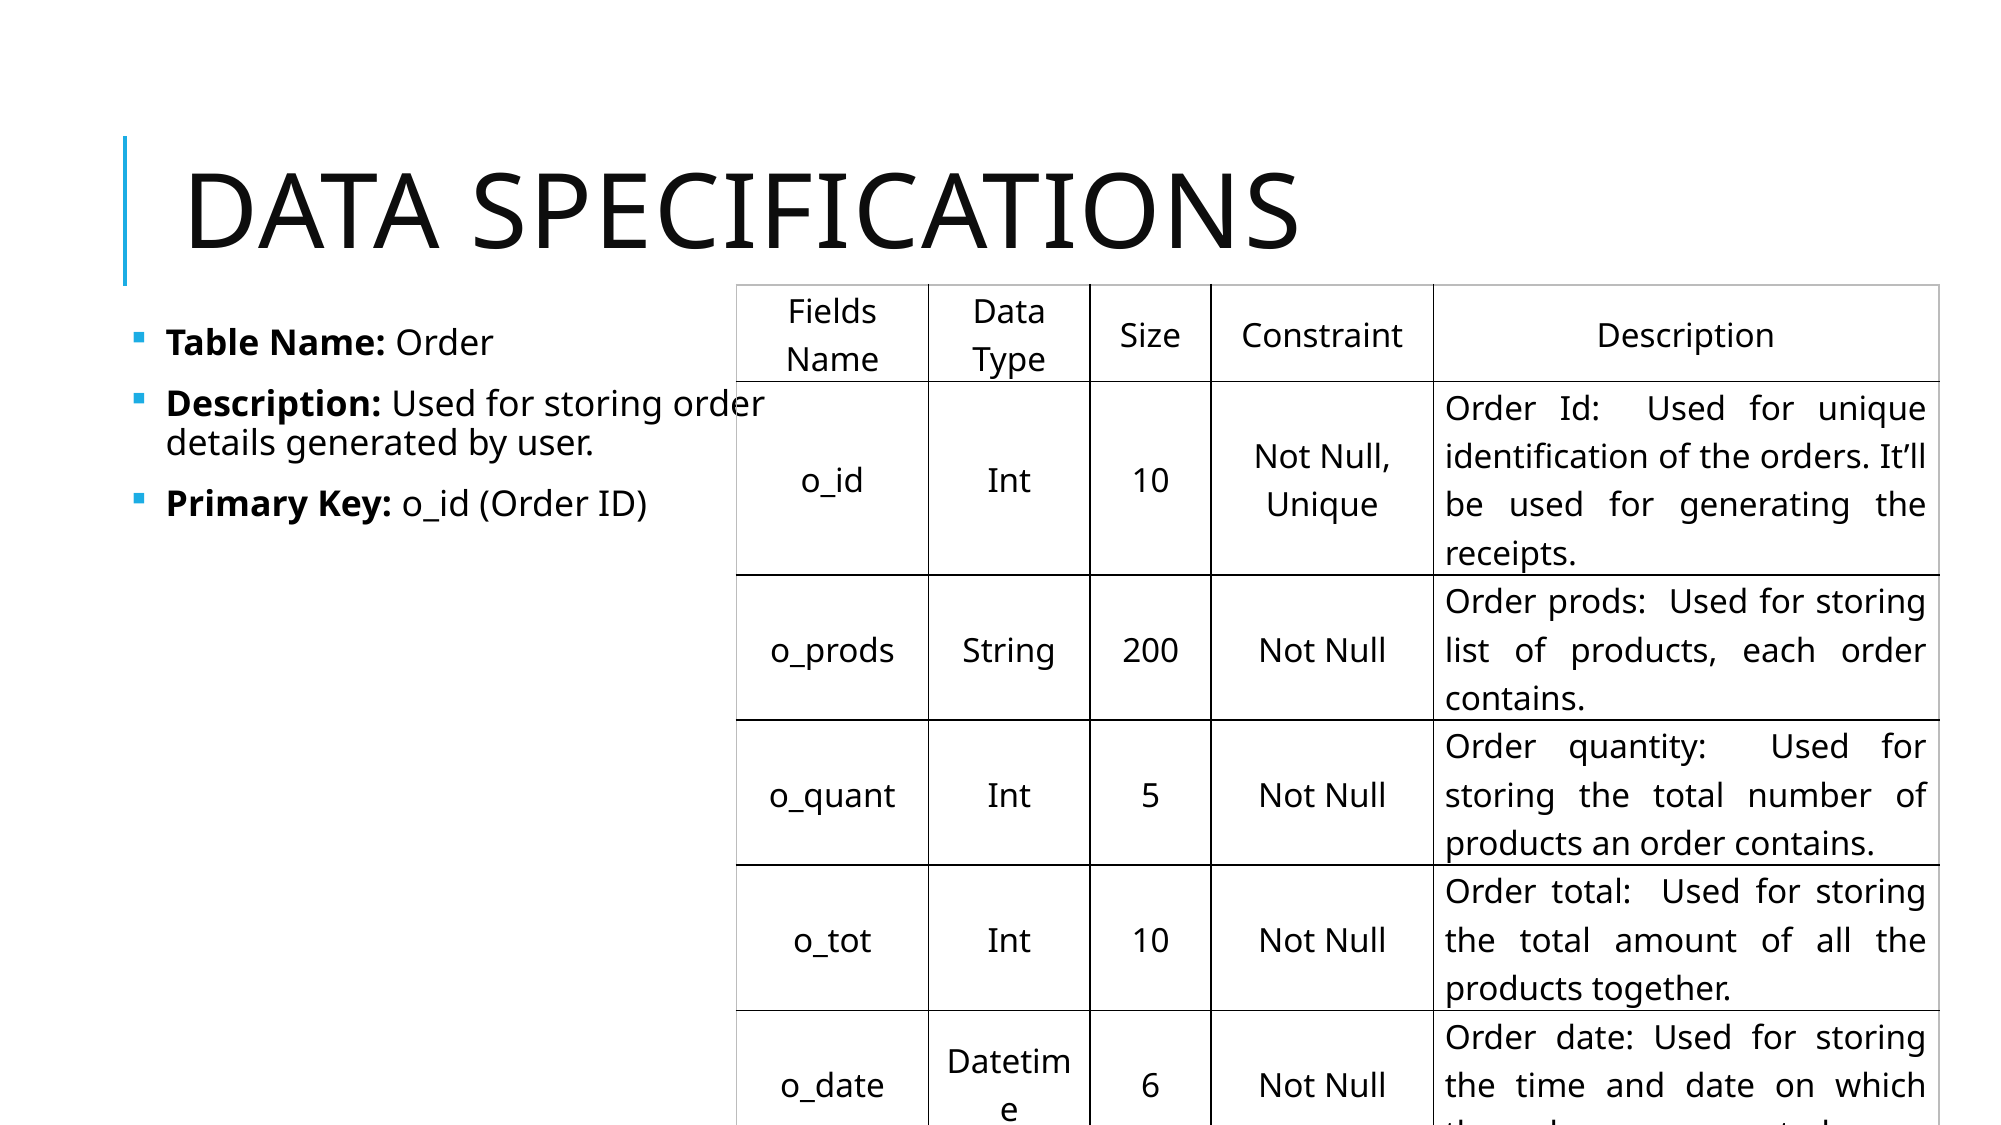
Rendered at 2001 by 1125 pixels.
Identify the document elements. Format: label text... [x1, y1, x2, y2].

table_cell Order Id: Used for unique identification of the orders. It’ll be used for generating the receipts. [1434, 382, 1938, 574]
table_cell 10 [1091, 866, 1210, 1010]
table_cell Order prods: Used for storing list of products, each order contains. [1434, 576, 1938, 719]
table_cell o_quant [737, 721, 928, 864]
table_cell String [929, 576, 1089, 719]
table_cell Not Null [1212, 866, 1433, 1010]
table_cell Not Null [1212, 721, 1433, 864]
table_cell Not Null [1212, 1011, 1433, 1125]
table_cell Datetime [929, 1011, 1089, 1125]
table_cell o_date [737, 1011, 928, 1125]
table_header Data Type [929, 286, 1089, 381]
table_cell Order total: Used for storing the total amount of all the products together. [1434, 866, 1938, 1010]
table_cell Int [929, 721, 1089, 864]
table_cell 6 [1091, 1011, 1210, 1125]
table_header Constraint [1212, 286, 1433, 381]
table_cell Int [929, 866, 1089, 1010]
table_cell Int [929, 382, 1089, 574]
list Table Name: Order Description: Used for storing order details generated by user. Primary Key: o_id (Order ID) [123, 317, 736, 535]
table_cell Not Null, Unique [1212, 382, 1433, 574]
table_header Fields Name [737, 286, 928, 381]
table_header Description [1434, 286, 1938, 381]
table_cell Order quantity: Used for storing the total number of products an order contains. [1434, 721, 1938, 864]
title Data Specifications [168, 96, 1763, 317]
table_cell Order date: Used for storing the time and date on which the order was generated. [1434, 1011, 1938, 1125]
table_cell 200 [1091, 576, 1210, 719]
table_cell 5 [1091, 721, 1210, 864]
table_cell Not Null [1212, 576, 1433, 719]
table_cell o_tot [737, 866, 928, 1010]
table_cell o_prods [737, 576, 928, 719]
table_header Size [1091, 286, 1210, 381]
table_cell 10 [1091, 382, 1210, 574]
table_cell o_id [737, 382, 928, 574]
